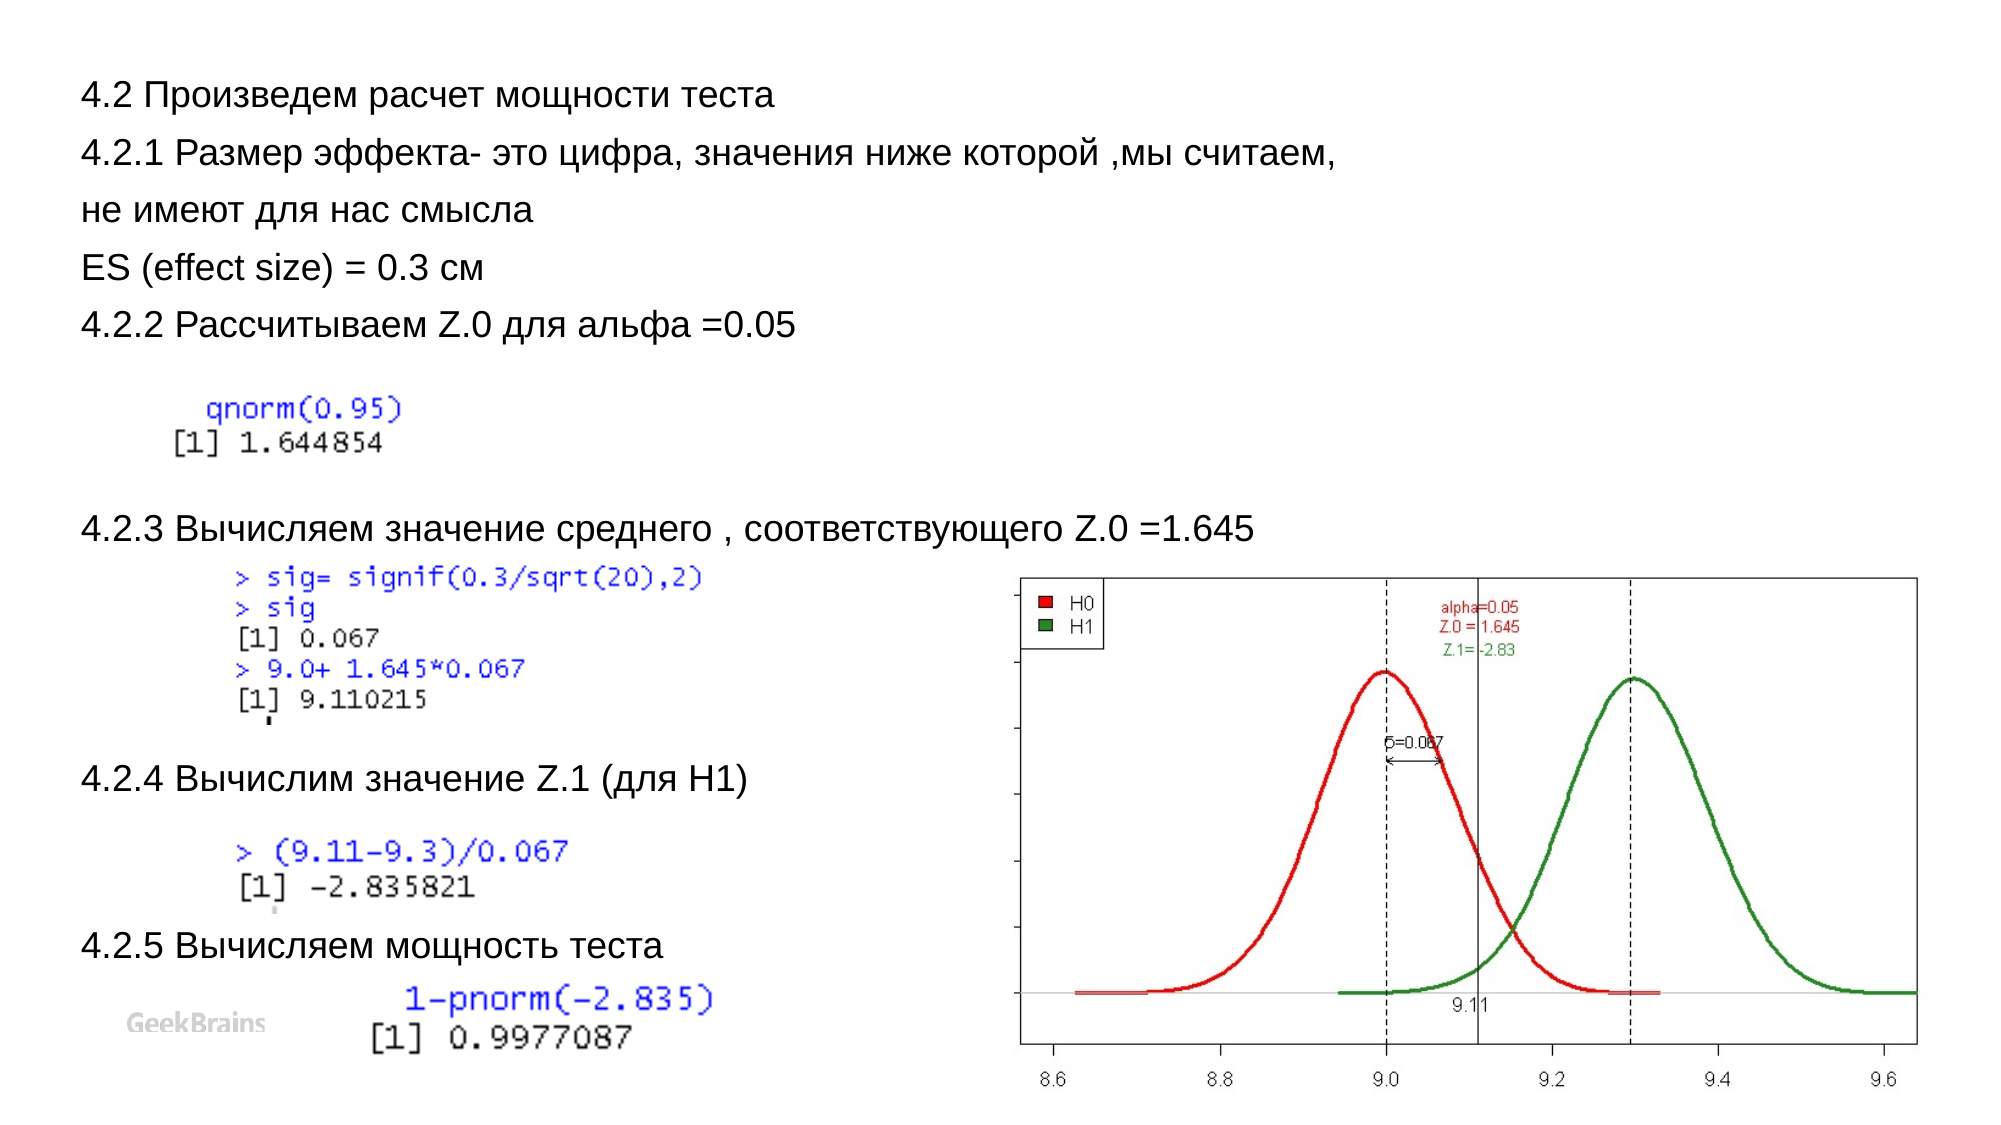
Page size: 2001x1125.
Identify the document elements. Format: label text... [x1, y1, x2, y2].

text_box 4.2 Произведем расчет мощности теста 4.2.1 Размер эффекта- это цифра, значения ниже которой ,мы считаем, не имеют для нас смысла ES (effect size) = 0.3 см 4.2.2 Рассчитываем Z.0 для альфа =0.05 [66, 62, 1478, 583]
picture [231, 562, 725, 725]
picture [231, 834, 596, 914]
picture [163, 394, 423, 462]
text_box 4.2.5 Вычисляем мощность теста [66, 913, 1014, 974]
text_box 4.2.4 Вычислим значение Z.1 (для Н1) [66, 746, 1014, 864]
picture [361, 977, 725, 1065]
text_box 4.2.3 Вычисляем значение среднего , соответствующего Z.0 =1.645 [66, 496, 1295, 557]
picture [1014, 563, 1935, 1101]
